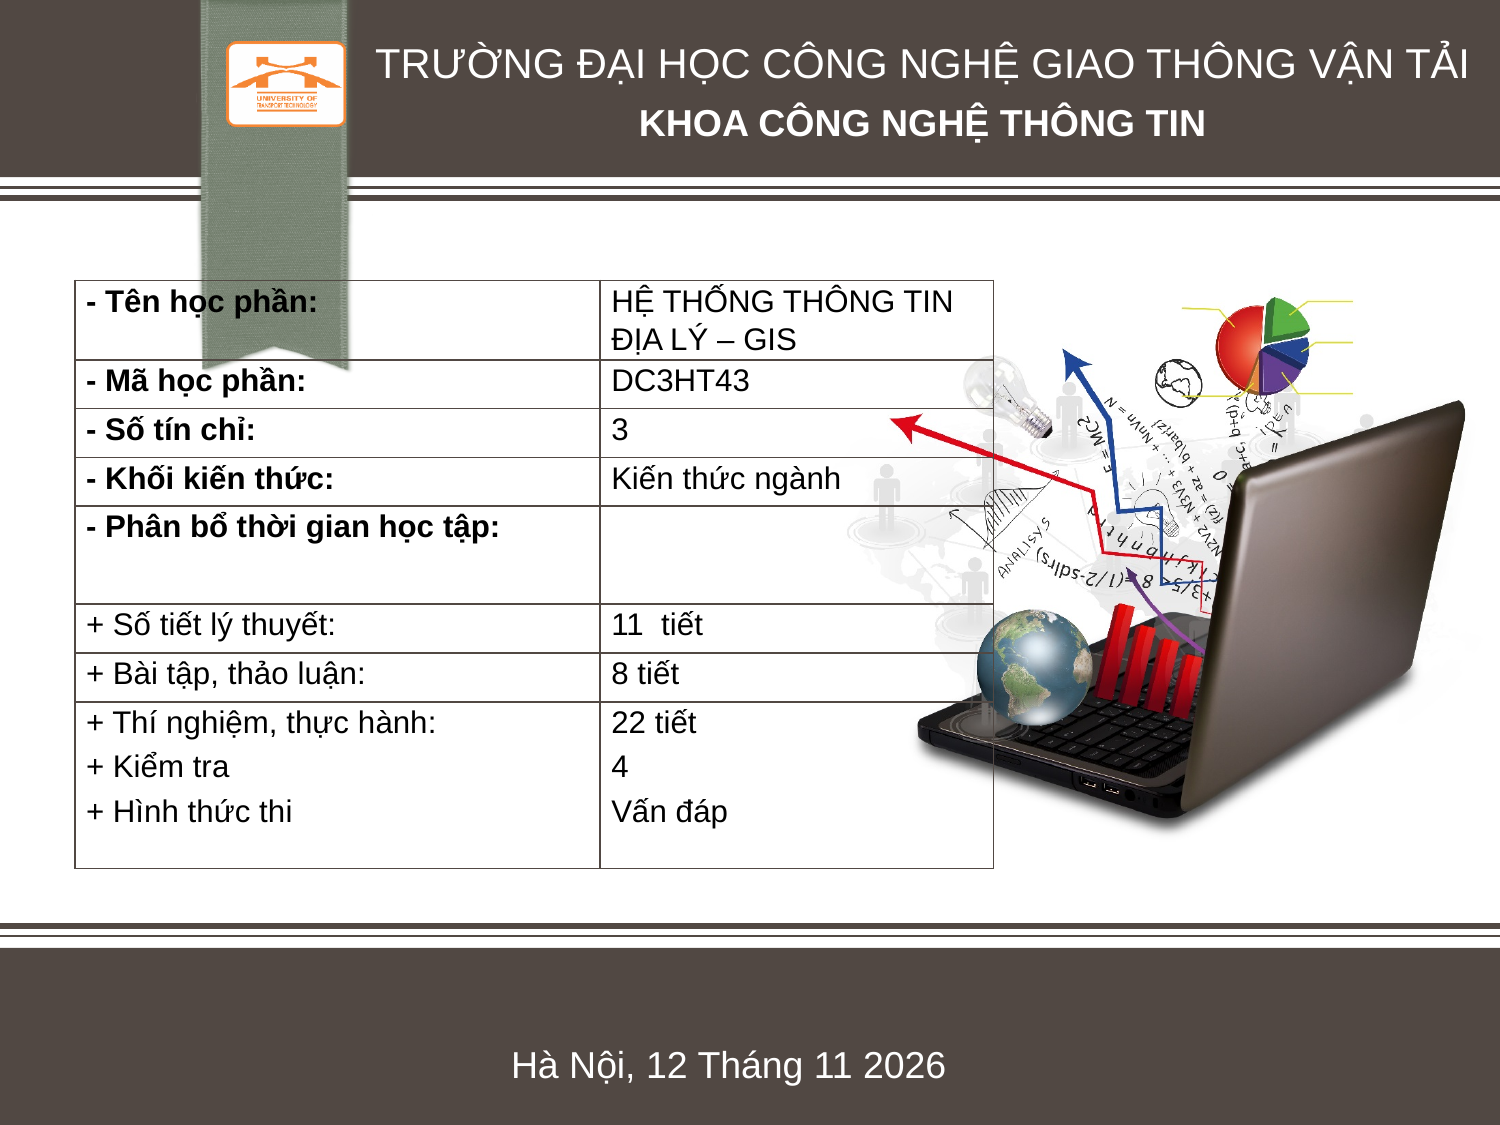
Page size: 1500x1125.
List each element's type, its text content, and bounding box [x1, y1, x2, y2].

table_cell - Mã học phần: [76, 361, 575, 408]
table_cell - Số tín chỉ: [76, 409, 575, 457]
table_cell - Phân bổ thời gian học tập: [76, 507, 575, 603]
table_header - Tên học phần: [76, 281, 575, 359]
text_box Hà Nội, 15/01/24 [312, 1021, 1145, 1114]
table_cell + Thí nghiệm, thực hành: + Kiểm tra + Hình thức thi [76, 703, 576, 868]
picture [226, 41, 346, 128]
table_cell + Số tiết lý thuyết: [76, 605, 575, 652]
picture [581, 256, 1500, 869]
table_cell - Khối kiến thức: [76, 458, 575, 505]
text_box TRƯỜNG ĐẠI HỌC CÔNG NGHỆ giao thông vận tải Khoa công nghệ thông tin [345, 11, 1500, 169]
table_cell + Bài tập, thảo luận: [76, 654, 575, 701]
